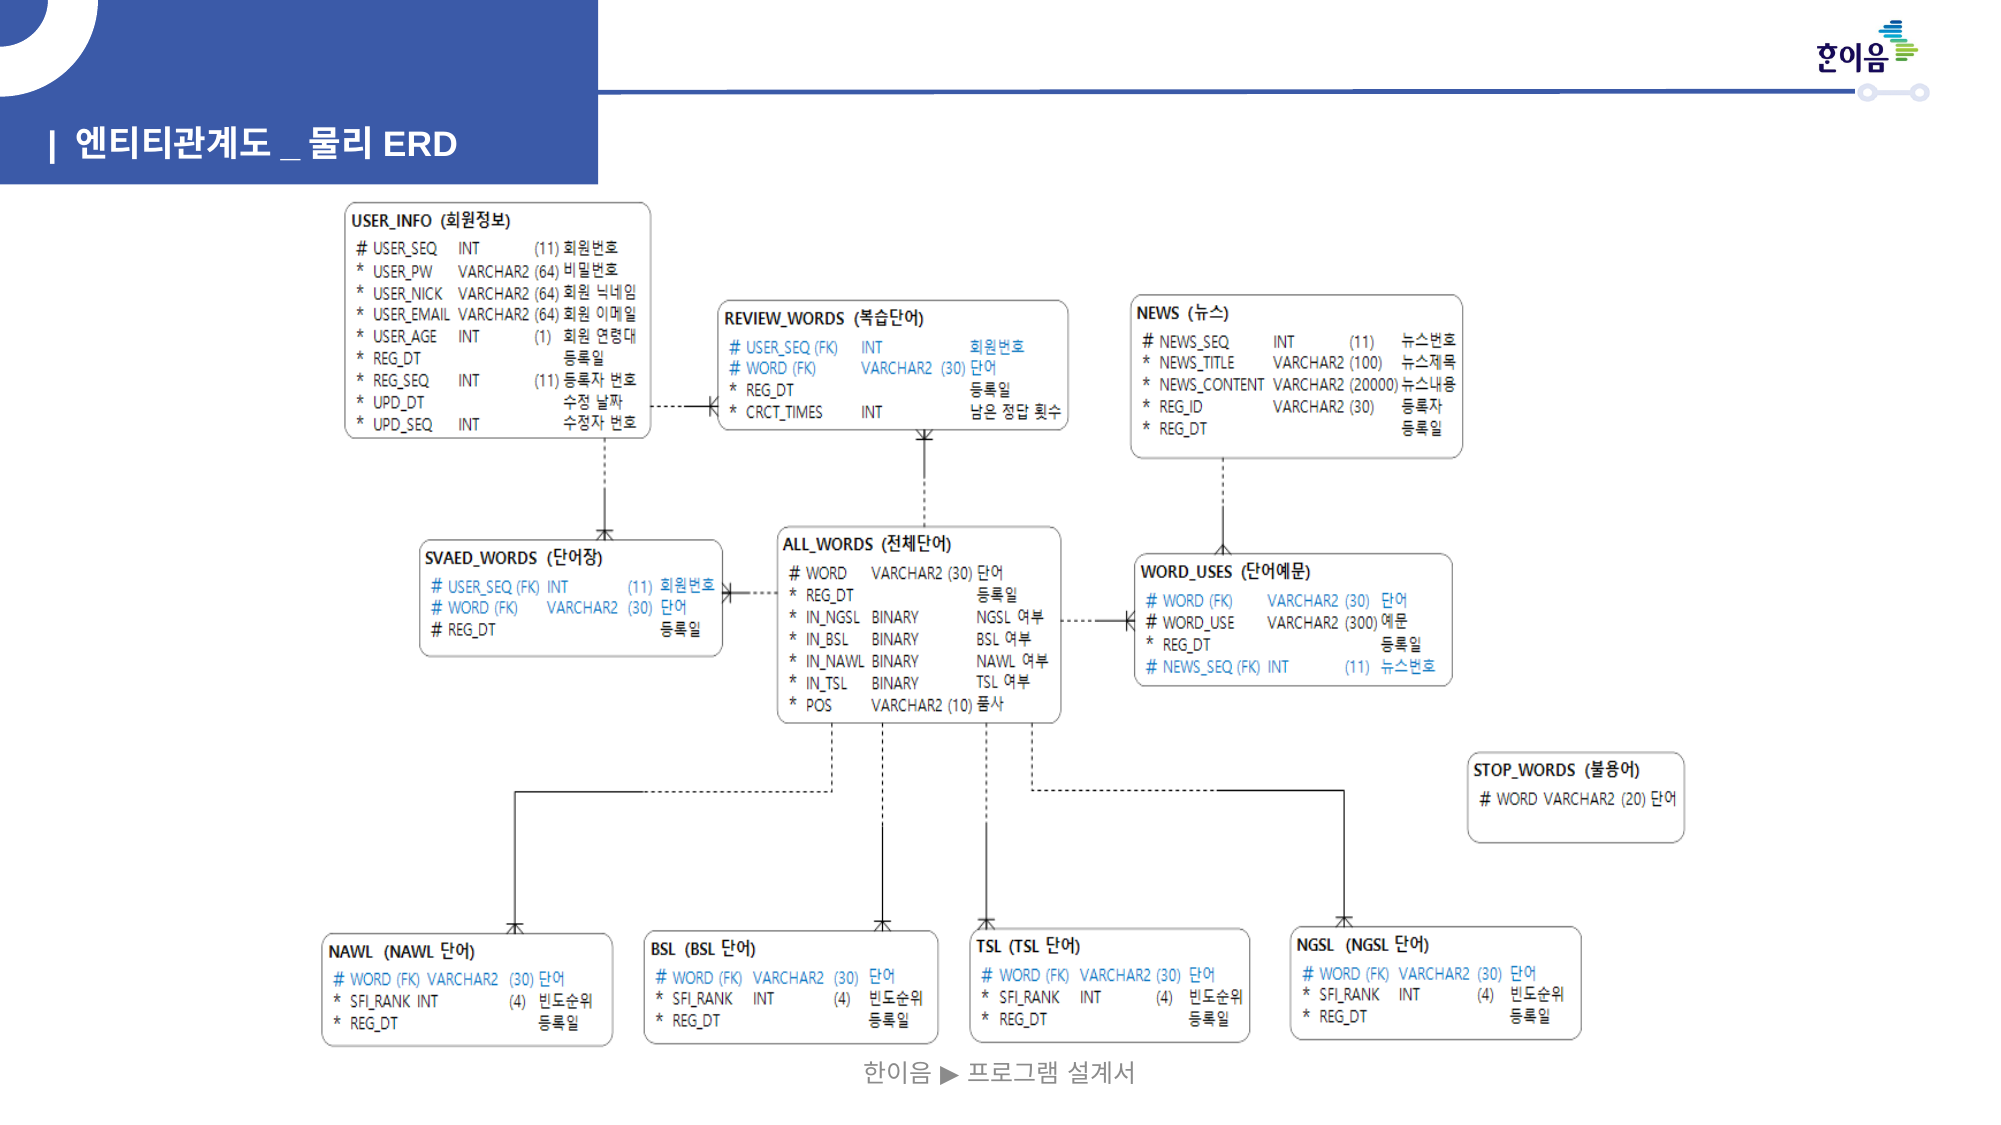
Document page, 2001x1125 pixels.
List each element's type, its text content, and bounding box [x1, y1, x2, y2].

text_box [0, 0, 98, 97]
picture [303, 187, 1697, 1057]
picture [1808, 12, 1930, 105]
footer 한이음 ▶ 프로그램 설계서 [662, 1057, 1338, 1103]
text_box | 엔티티관계도_물리ERD [32, 113, 494, 163]
text_box [0, 0, 599, 185]
